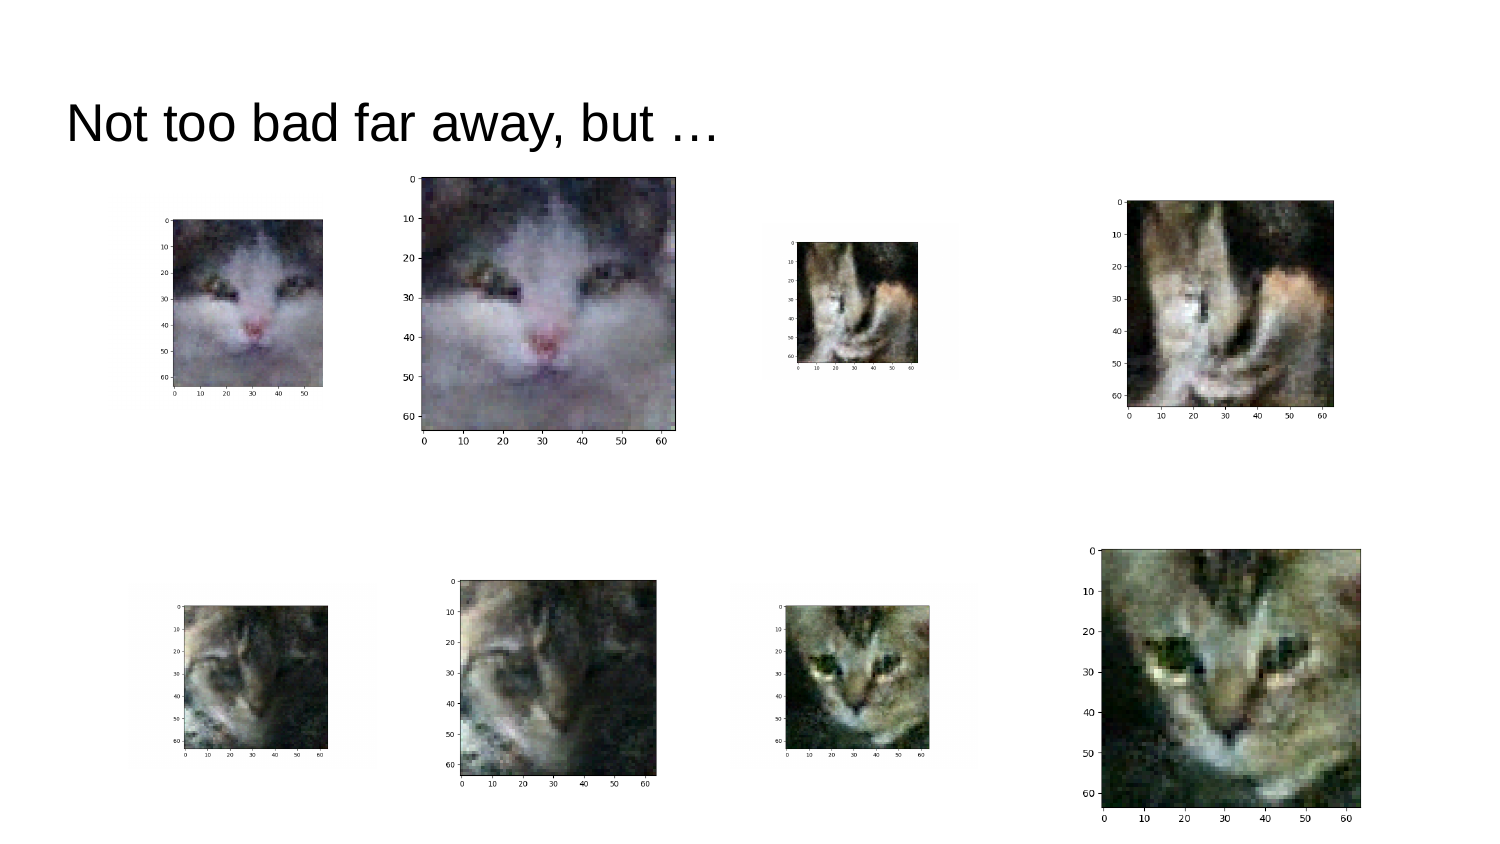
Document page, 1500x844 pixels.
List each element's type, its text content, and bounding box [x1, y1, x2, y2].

picture [730, 582, 979, 769]
picture [128, 582, 377, 769]
picture [1001, 507, 1450, 844]
picture [108, 136, 959, 467]
picture [383, 548, 723, 803]
picture [1046, 167, 1404, 436]
title Not too bad far away, but … [51, 72, 1449, 167]
